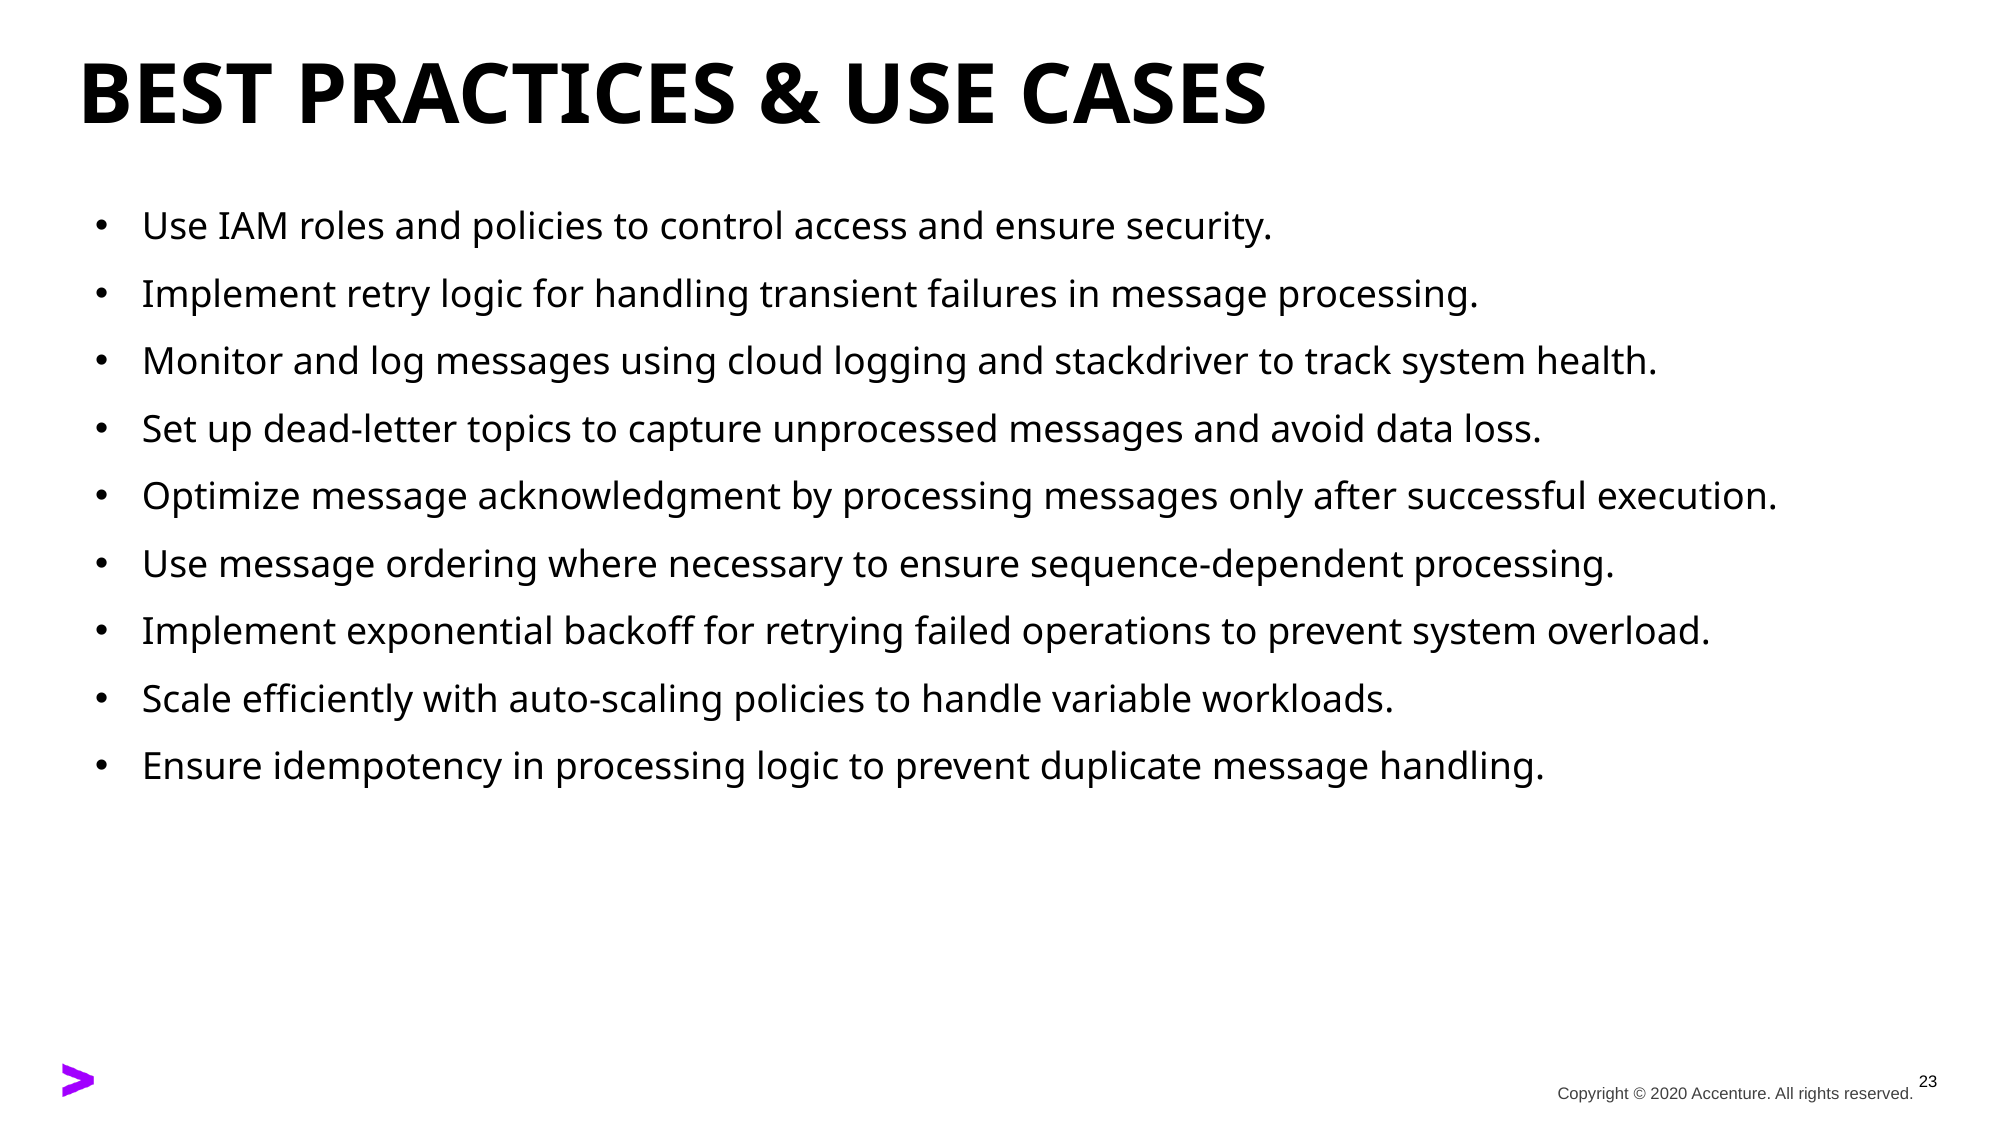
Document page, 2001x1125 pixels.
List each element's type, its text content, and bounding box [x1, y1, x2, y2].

picture [62, 1063, 94, 1097]
title Best Practices & Use Cases [62, 60, 1964, 329]
slide_number 23 [1883, 1064, 1938, 1098]
list Use IAM roles and policies to control access and ensure security. Implement retry logic for handling transient failures in message processing. Monitor and log messages using cloud logging and stackdriver to track system health. Set up dead-letter topics to capture unprocessed messages and avoid data loss. Optimize message acknowledgment by processing messages only after successful execution. Use message ordering where necessary to ensure sequence-dependent processing. Implement exponential backoff for retrying failed operations to prevent system overload. Scale efficiently with auto-scaling policies to handle variable workloads. Ensure idempotency in processing logic to prevent duplicate message handling. [80, 172, 1821, 643]
